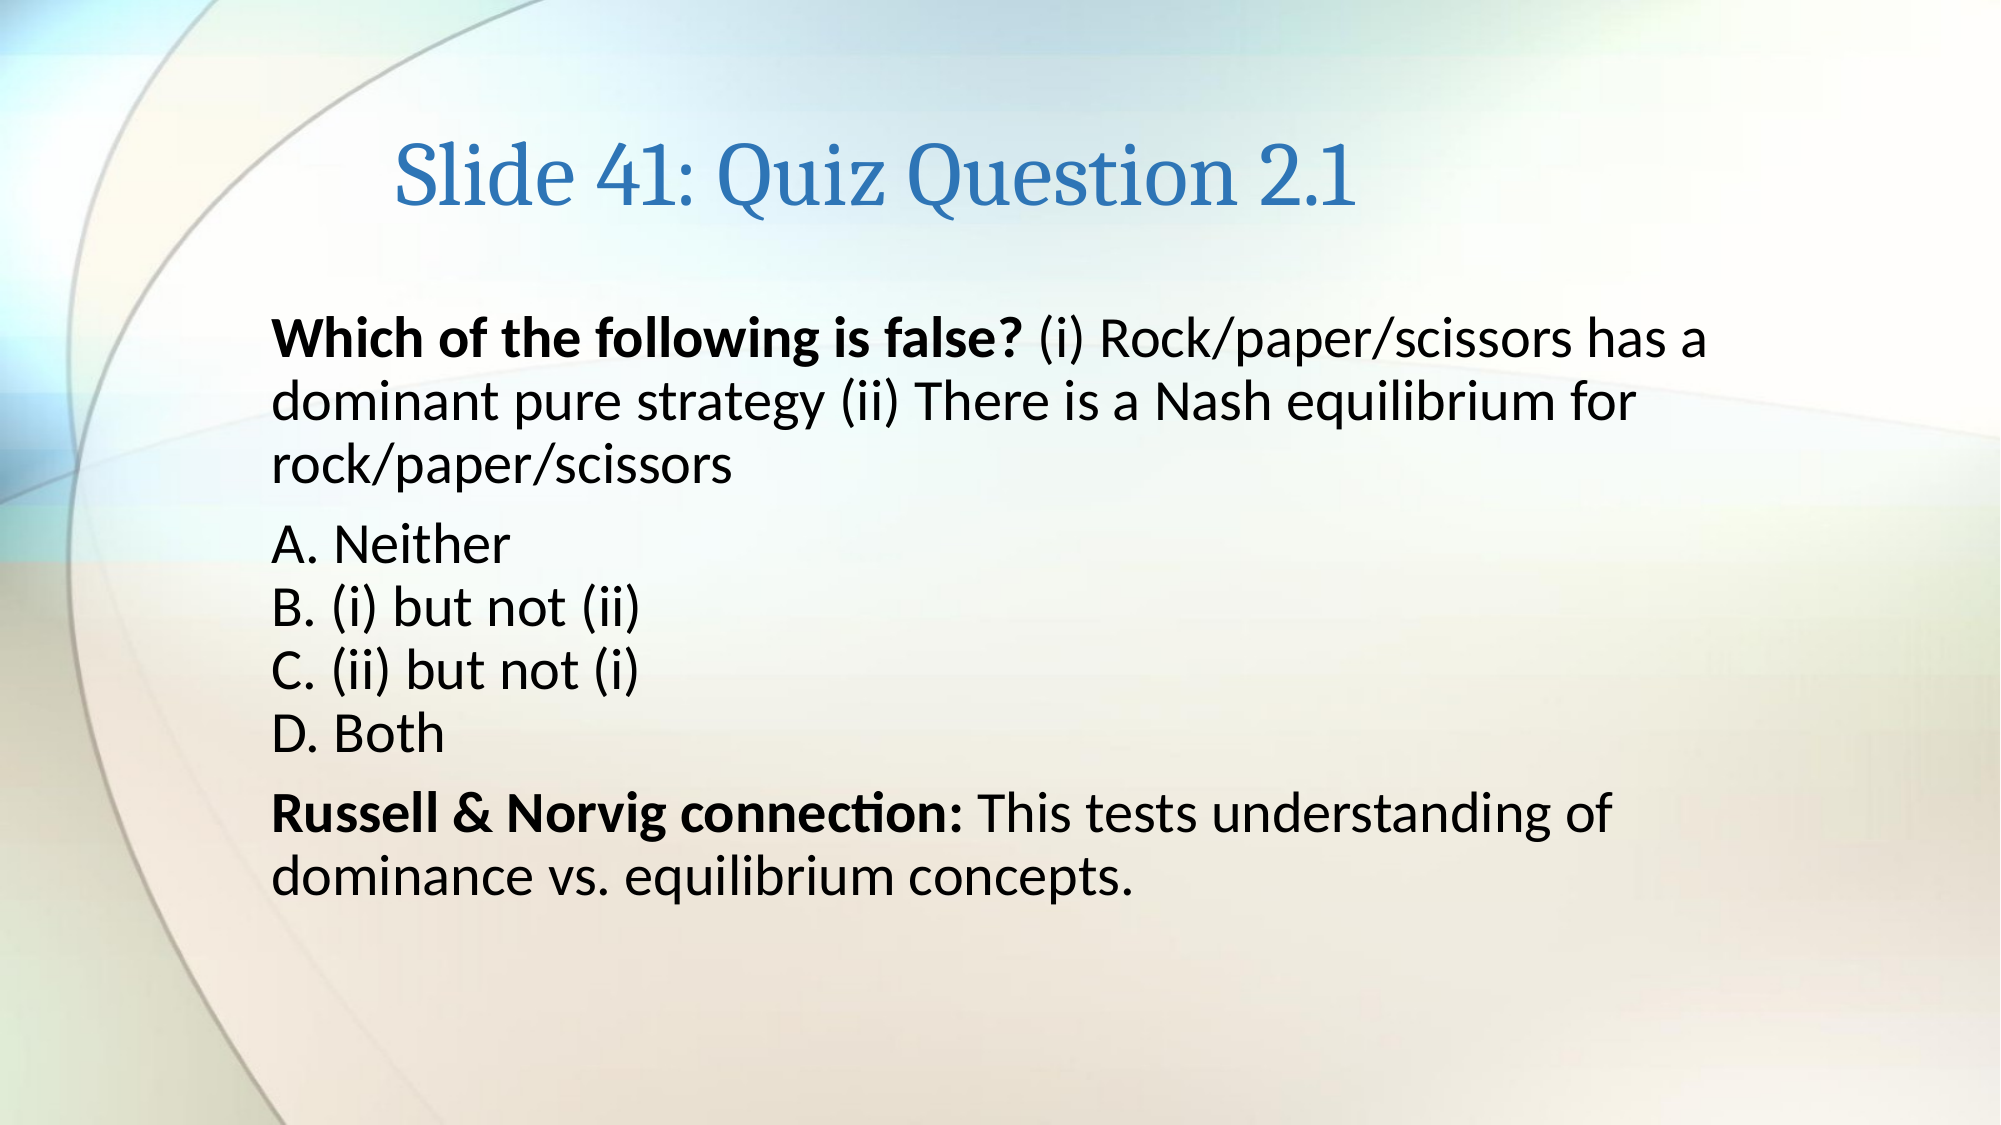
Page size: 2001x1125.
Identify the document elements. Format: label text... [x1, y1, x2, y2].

title Slide 41: Quiz Question 2.1 [381, 59, 1863, 278]
list Which of the following is false? (i) Rock/paper/scissors has a dominant pure strategy (ii) There is a Nash equilibrium for rock/paper/scissors A. Neither B. (i) but not (ii) C. (ii) but not (i) D. Both Russell & Norvig connection: This tests understanding of dominance vs. equilibrium concepts. [256, 299, 1863, 1014]
picture [0, 0, 2001, 1125]
